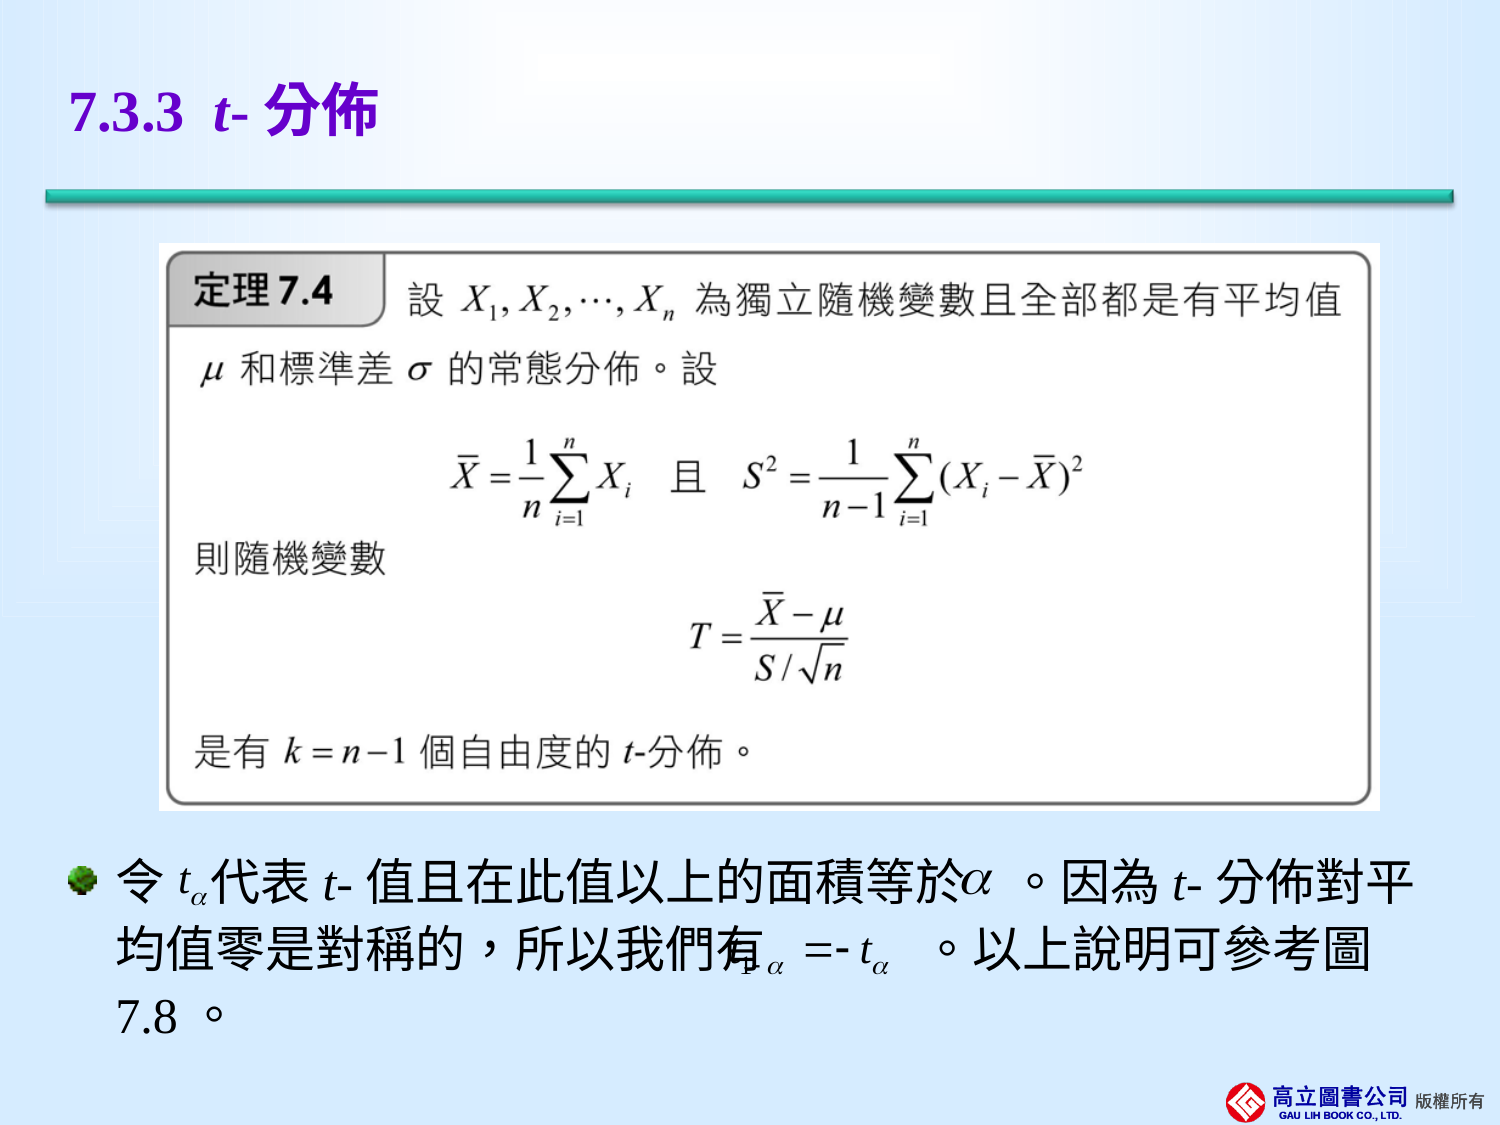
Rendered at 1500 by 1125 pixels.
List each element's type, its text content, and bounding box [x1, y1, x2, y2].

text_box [723, 920, 900, 987]
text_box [953, 857, 1005, 909]
picture [159, 243, 1380, 811]
picture [68, 866, 97, 895]
picture [1226, 1076, 1500, 1125]
title 7.3.3 t-分佈 [53, 42, 1447, 173]
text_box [172, 851, 219, 918]
list 令 代表t-值且在此值以上的面積等於 。因為t-分佈對平均值零是對稱的，所以我們有 。以上說明可參考圖7.8。 [53, 219, 1447, 1083]
picture [37, 184, 1462, 216]
